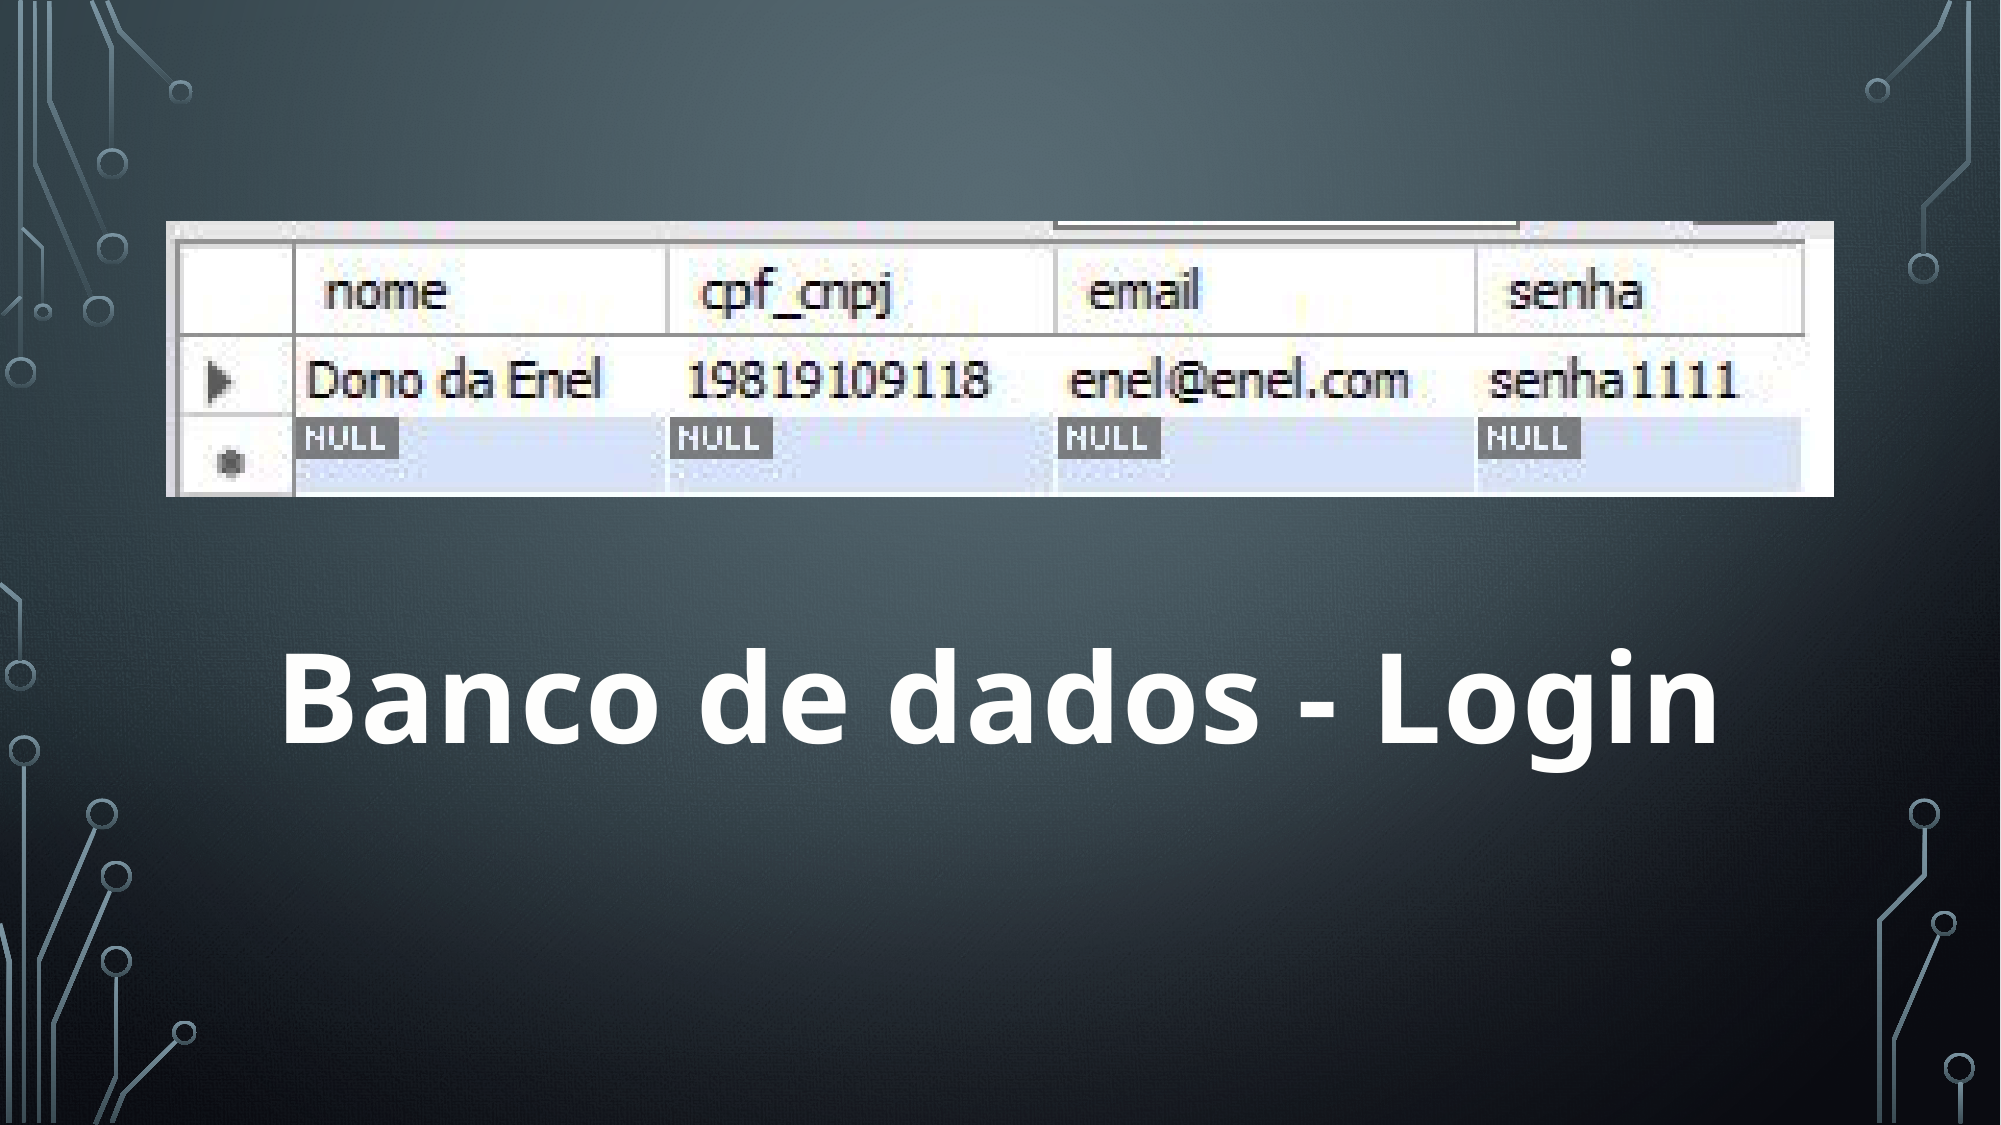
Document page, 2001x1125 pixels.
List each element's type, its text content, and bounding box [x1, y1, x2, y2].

text_box Banco de dados - Login [202, 628, 1834, 778]
picture [166, 221, 1834, 498]
